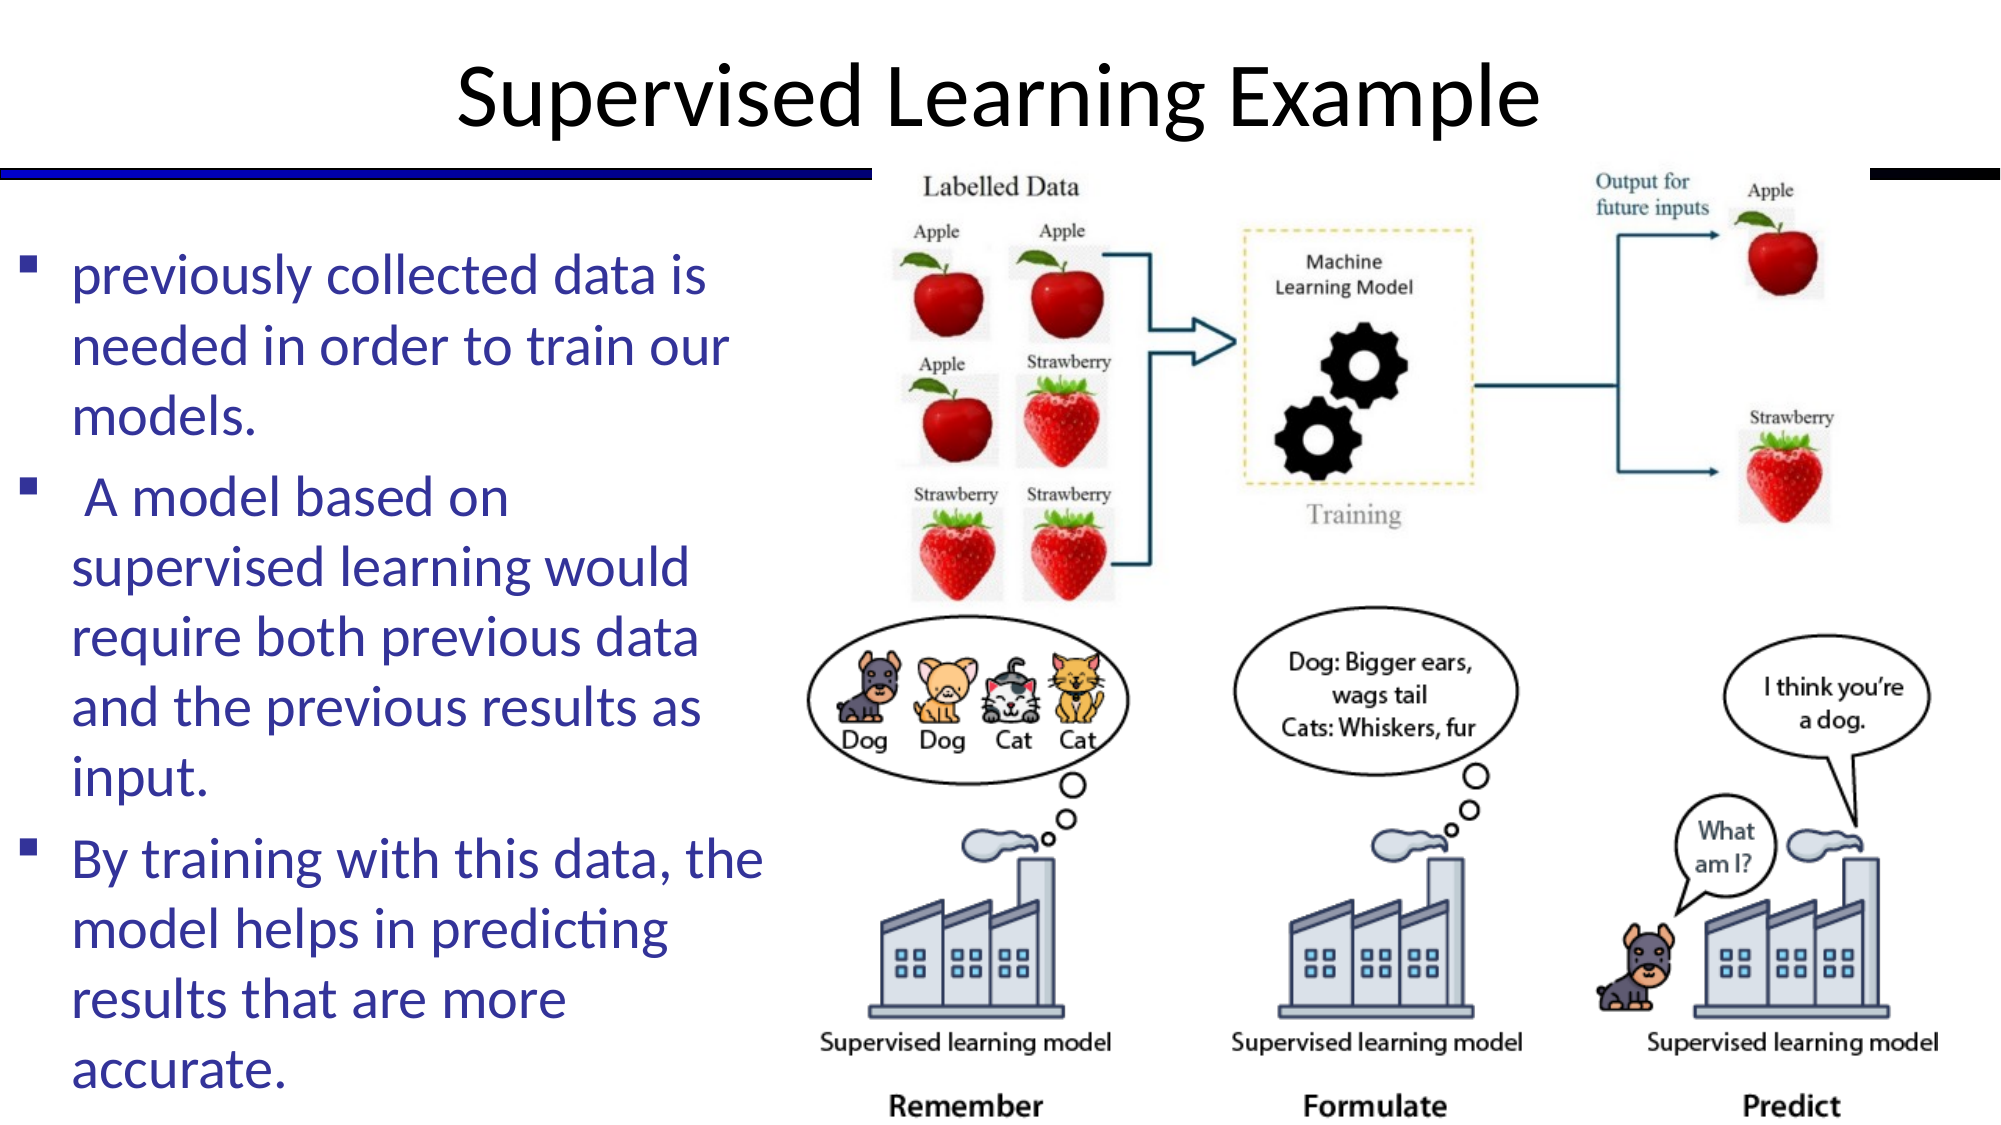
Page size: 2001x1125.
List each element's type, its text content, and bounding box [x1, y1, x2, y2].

list previously collected data is needed in order to train our models. A model based on supervised learning would require both previous data and the previous results as input. By training with this data, the model helps in predicting results that are more accurate. [0, 228, 791, 1006]
title Supervised Learning Example [0, 0, 2000, 184]
picture [804, 150, 1938, 1121]
